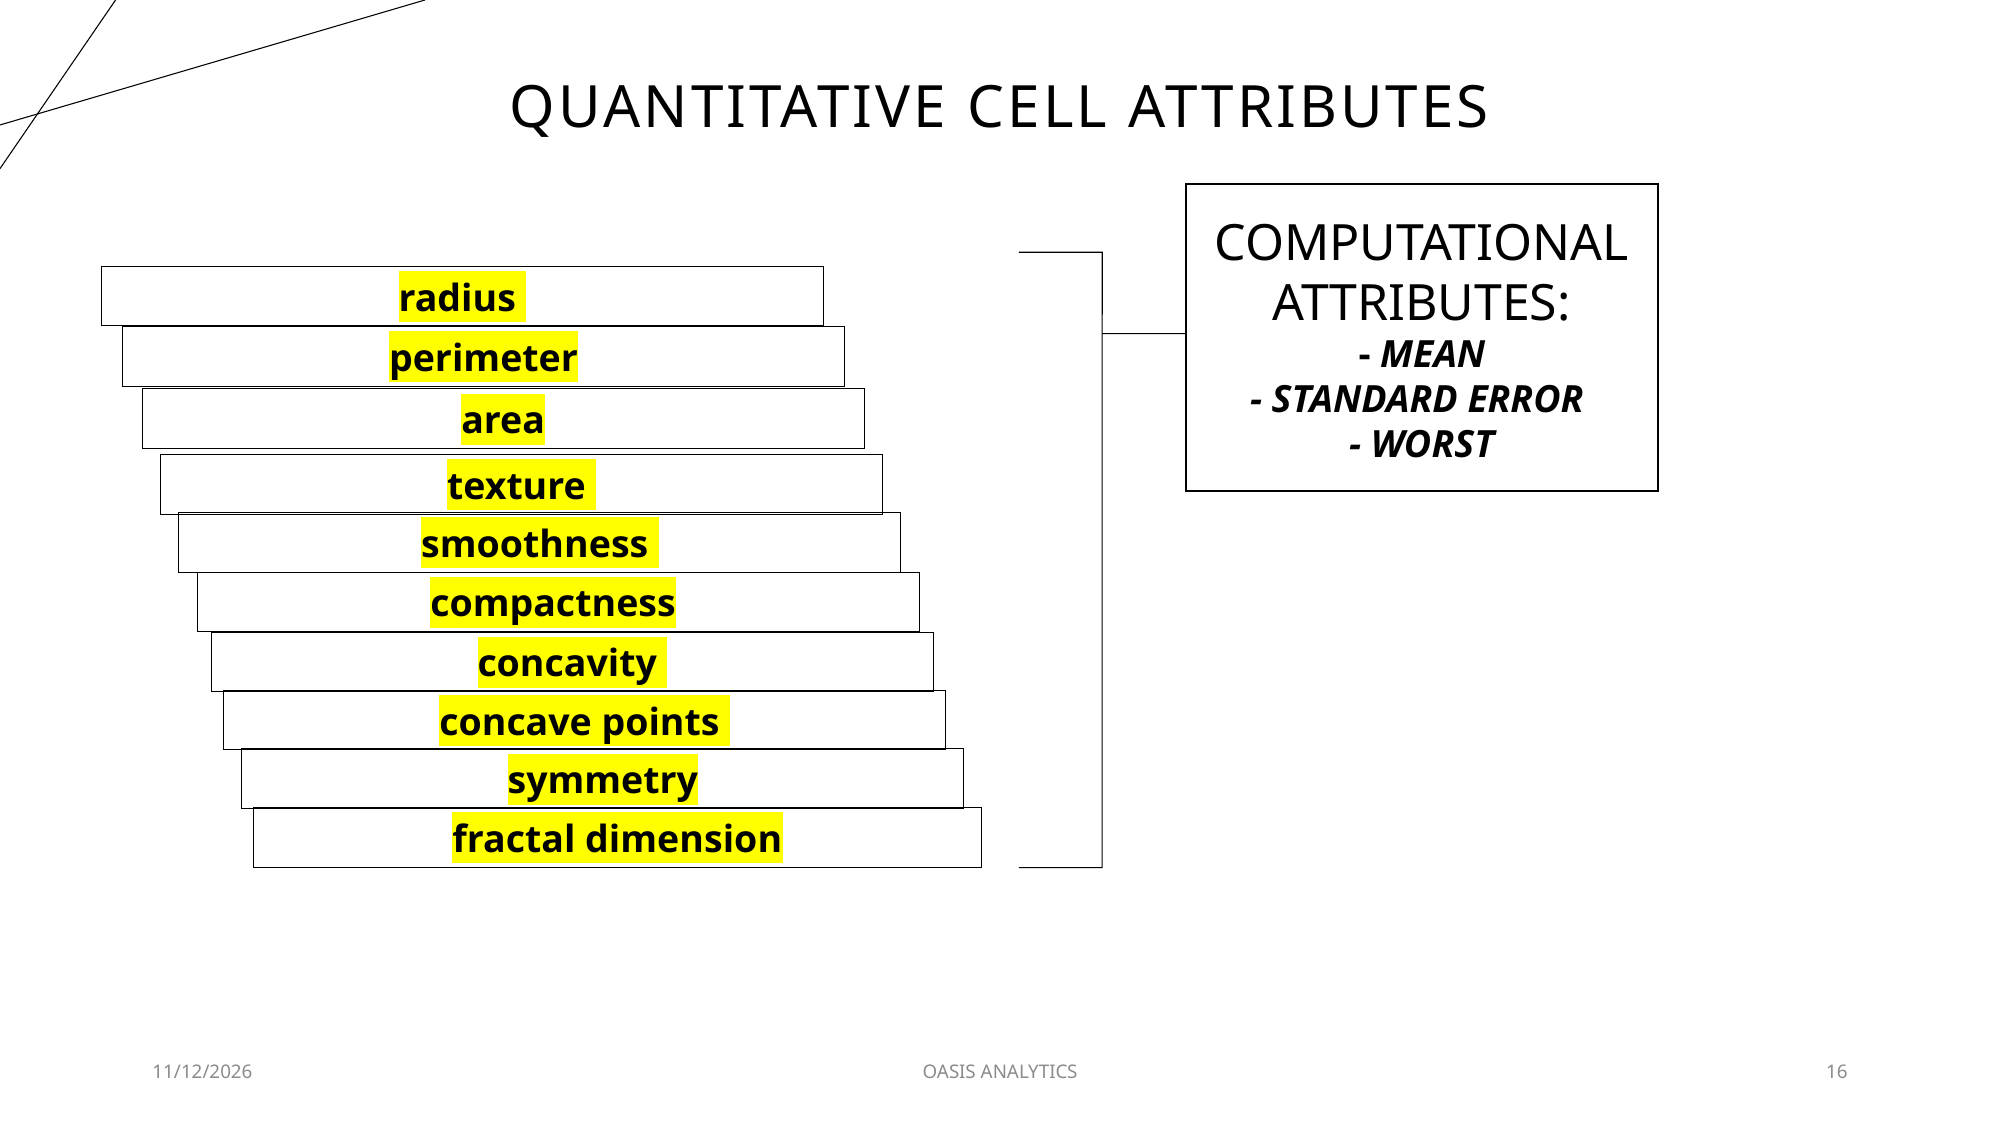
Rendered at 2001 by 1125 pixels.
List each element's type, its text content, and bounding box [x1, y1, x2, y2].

text_box concave points [223, 690, 946, 750]
text_box COMPUTATIONAL ATTRIBUTES: - MEAN - STANDARD ERROR - WORST [1185, 183, 1659, 492]
text_box perimeter [122, 326, 845, 387]
text_box concavity [211, 632, 934, 692]
text_box symmetry [241, 748, 964, 809]
text_box compactness [197, 572, 920, 632]
text_box fractal dimension [253, 807, 982, 868]
text_box [1018, 251, 1186, 869]
text_box area [142, 388, 865, 449]
text_box radius [101, 266, 824, 326]
text_box texture [160, 454, 883, 515]
slide_number 16 [1412, 1042, 1863, 1103]
footer OASIS ANALYTICS [662, 1042, 1338, 1103]
text_box smoothness [178, 512, 901, 573]
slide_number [137, 1042, 588, 1103]
title QUANTITATIVE CELL ATTRIBUTES [137, 7, 1863, 211]
